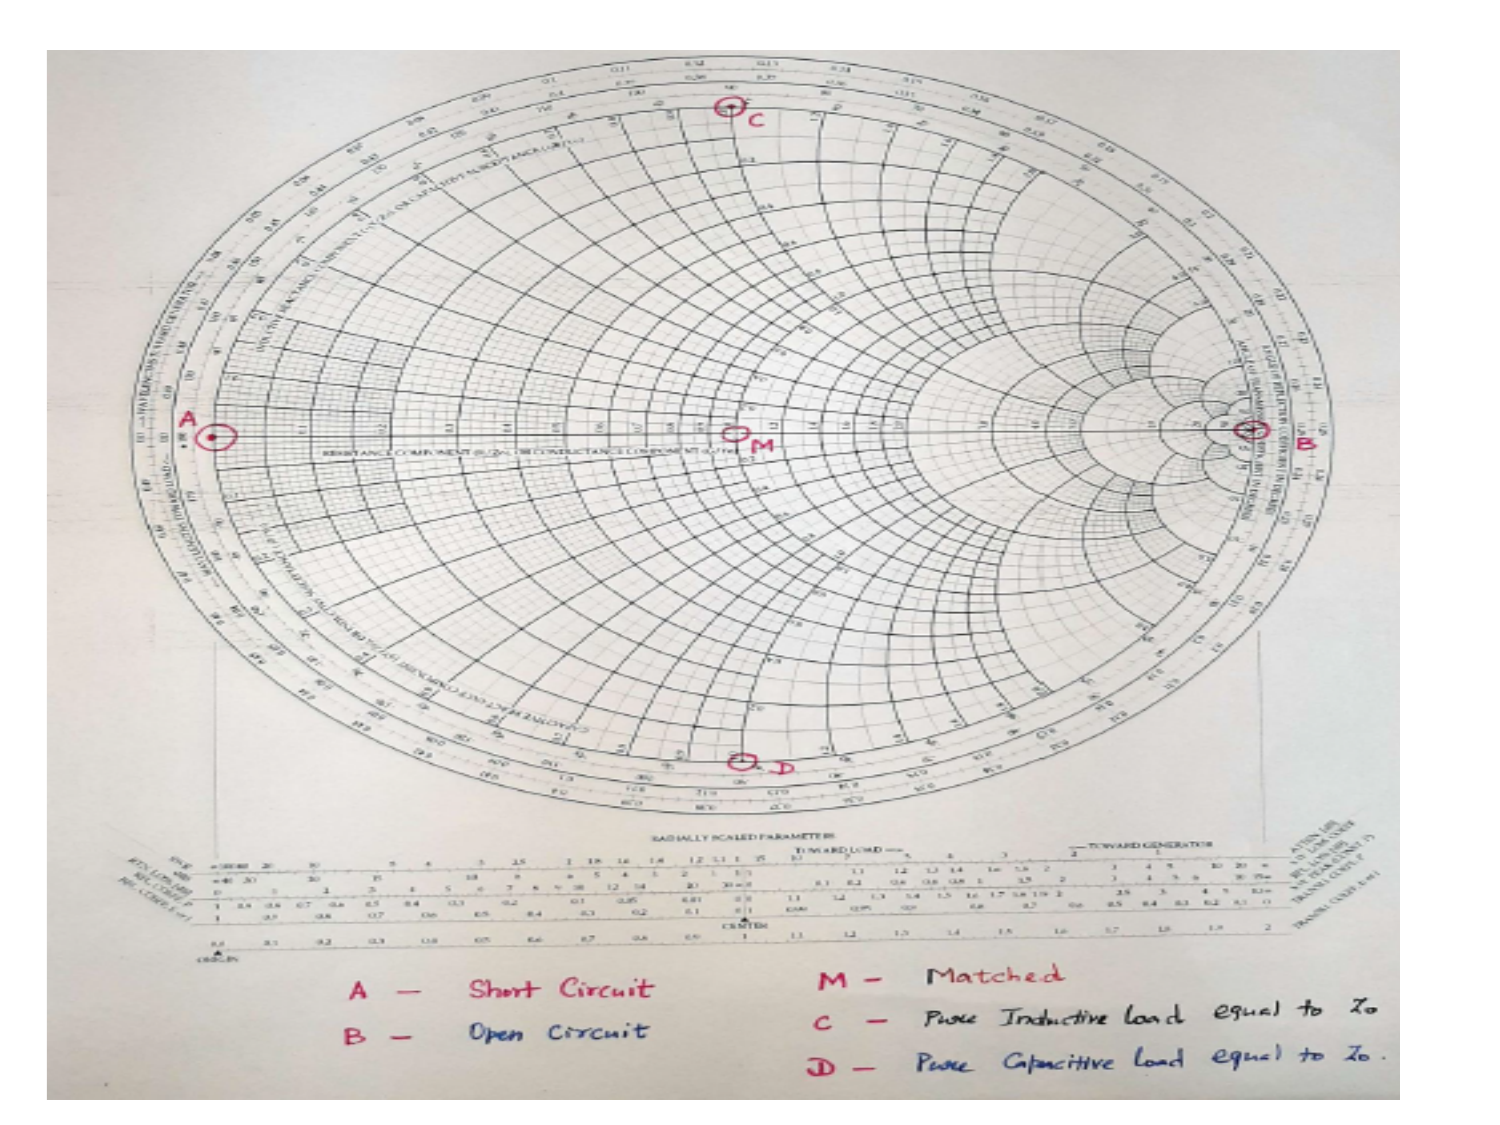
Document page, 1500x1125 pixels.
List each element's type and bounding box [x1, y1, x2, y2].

picture [46, 49, 1401, 1101]
